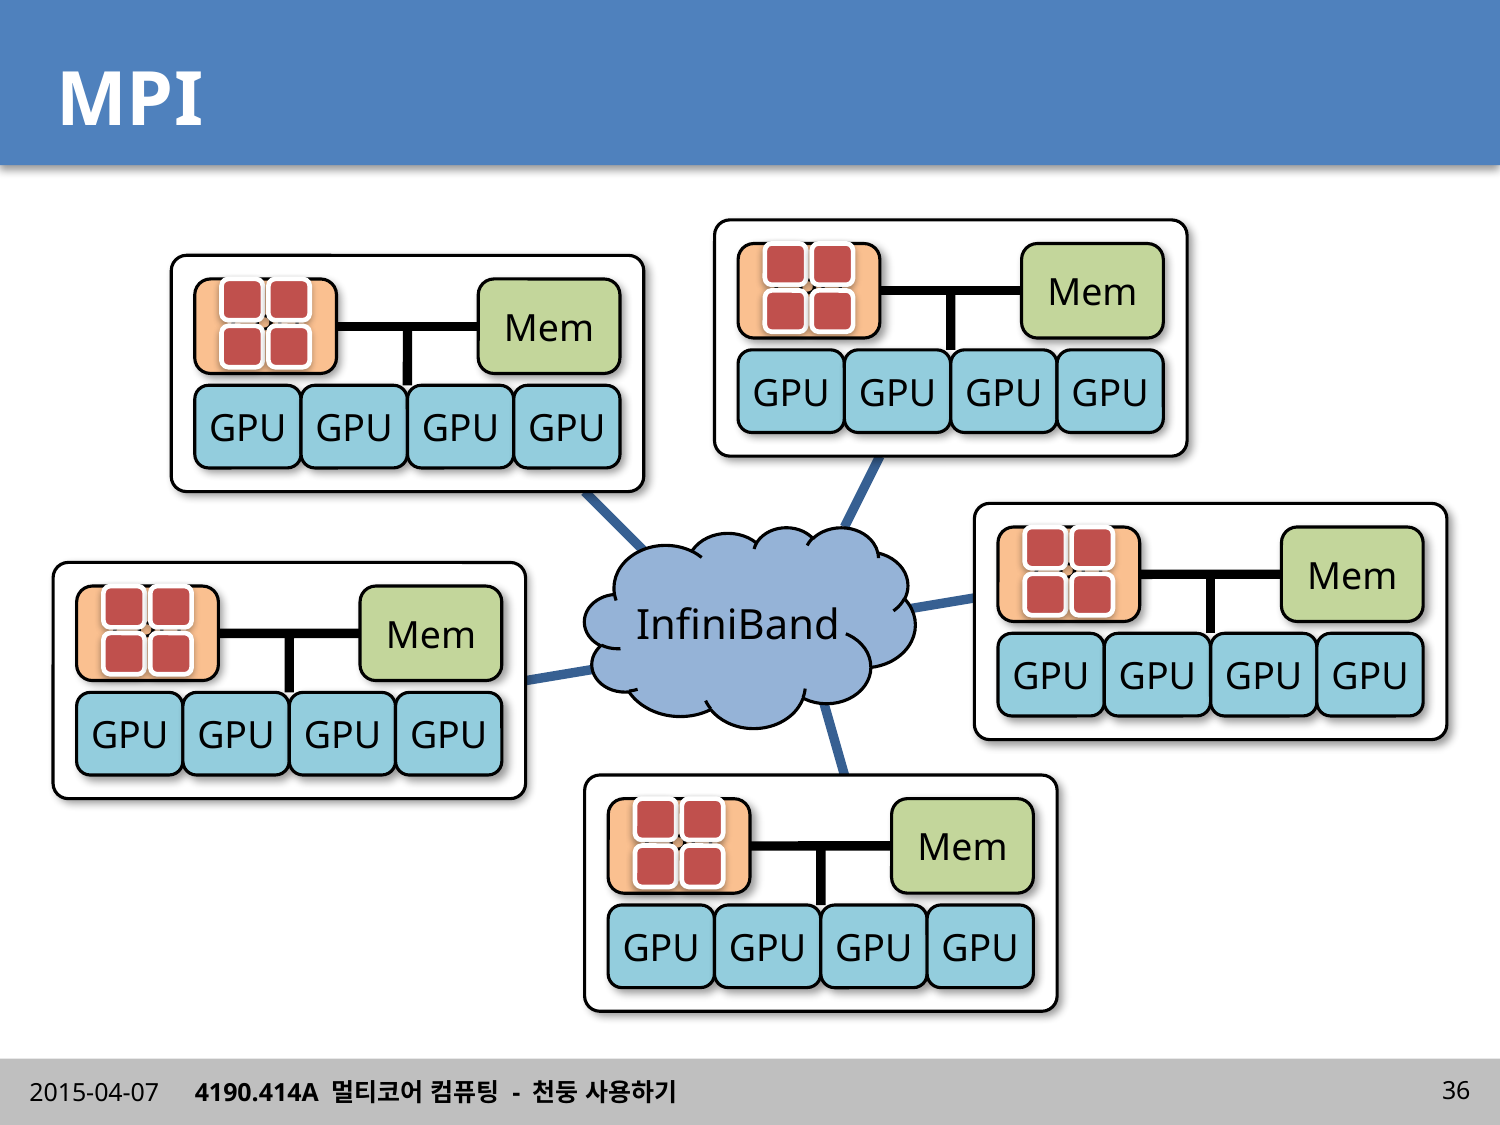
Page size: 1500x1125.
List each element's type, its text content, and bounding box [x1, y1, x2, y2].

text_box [525, 668, 597, 681]
text_box [218, 275, 264, 323]
text_box [678, 795, 727, 843]
text_box CPU [192, 276, 222, 376]
text_box [169, 253, 646, 494]
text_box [820, 692, 845, 776]
text_box GPU [1102, 631, 1209, 719]
text_box CPU [310, 276, 339, 376]
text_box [903, 597, 975, 610]
text_box [147, 582, 195, 630]
text_box GPU [1208, 631, 1316, 719]
text_box GPU [948, 347, 1057, 435]
text_box GPU [74, 690, 183, 778]
text_box Mem [889, 796, 1036, 896]
text_box [265, 275, 313, 323]
text_box GPU [298, 383, 406, 471]
text_box GPU [180, 690, 288, 778]
text_box [761, 240, 808, 287]
text_box [100, 629, 146, 678]
text_box GPU [606, 903, 714, 990]
text_box CPU [851, 241, 882, 341]
text_box Mem [1279, 524, 1426, 624]
text_box [1068, 523, 1117, 571]
title MPI [41, 42, 1459, 149]
text_box [100, 582, 146, 630]
text_box Mem [476, 276, 623, 376]
text_box GPU [995, 631, 1104, 719]
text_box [844, 455, 881, 528]
text_box GPU [405, 383, 513, 471]
text_box GPU [1314, 631, 1426, 719]
text_box [678, 842, 727, 891]
text_box [147, 629, 195, 678]
text_box Mem [1019, 241, 1166, 341]
text_box InfiniBand [582, 525, 918, 731]
text_box GPU [192, 383, 301, 471]
text_box GPU [818, 902, 927, 990]
text_box GPU [511, 383, 623, 471]
footer 4190.414A 멀티코어 컴퓨팅 - 천둥 사용하기 [194, 1074, 1364, 1110]
text_box CPU [1112, 524, 1142, 624]
text_box CPU [735, 241, 767, 341]
slide_number 36 [1364, 1074, 1471, 1110]
text_box [808, 240, 857, 287]
text_box Mem [357, 583, 504, 683]
text_box [1068, 570, 1117, 619]
text_box GPU [393, 690, 504, 778]
text_box [1021, 570, 1068, 619]
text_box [584, 491, 644, 551]
text_box GPU [842, 347, 950, 435]
text_box GPU [287, 690, 395, 778]
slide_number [29, 1074, 194, 1110]
text_box [808, 287, 857, 335]
text_box GPU [712, 902, 819, 990]
text_box [218, 322, 265, 371]
text_box CPU [606, 796, 637, 896]
text_box [631, 842, 678, 891]
text_box [50, 560, 528, 801]
text_box CPU [721, 796, 753, 896]
text_box [582, 772, 1060, 1014]
text_box [631, 795, 678, 843]
text_box GPU [735, 347, 844, 435]
text_box CPU [74, 583, 103, 683]
text_box [712, 217, 1190, 459]
text_box CPU [995, 524, 1025, 624]
text_box [972, 501, 1450, 742]
text_box CPU [191, 583, 221, 683]
text_box GPU [925, 902, 1036, 990]
text_box [1021, 523, 1068, 571]
text_box [761, 287, 808, 335]
text_box GPU [1054, 347, 1166, 435]
text_box [265, 322, 313, 371]
